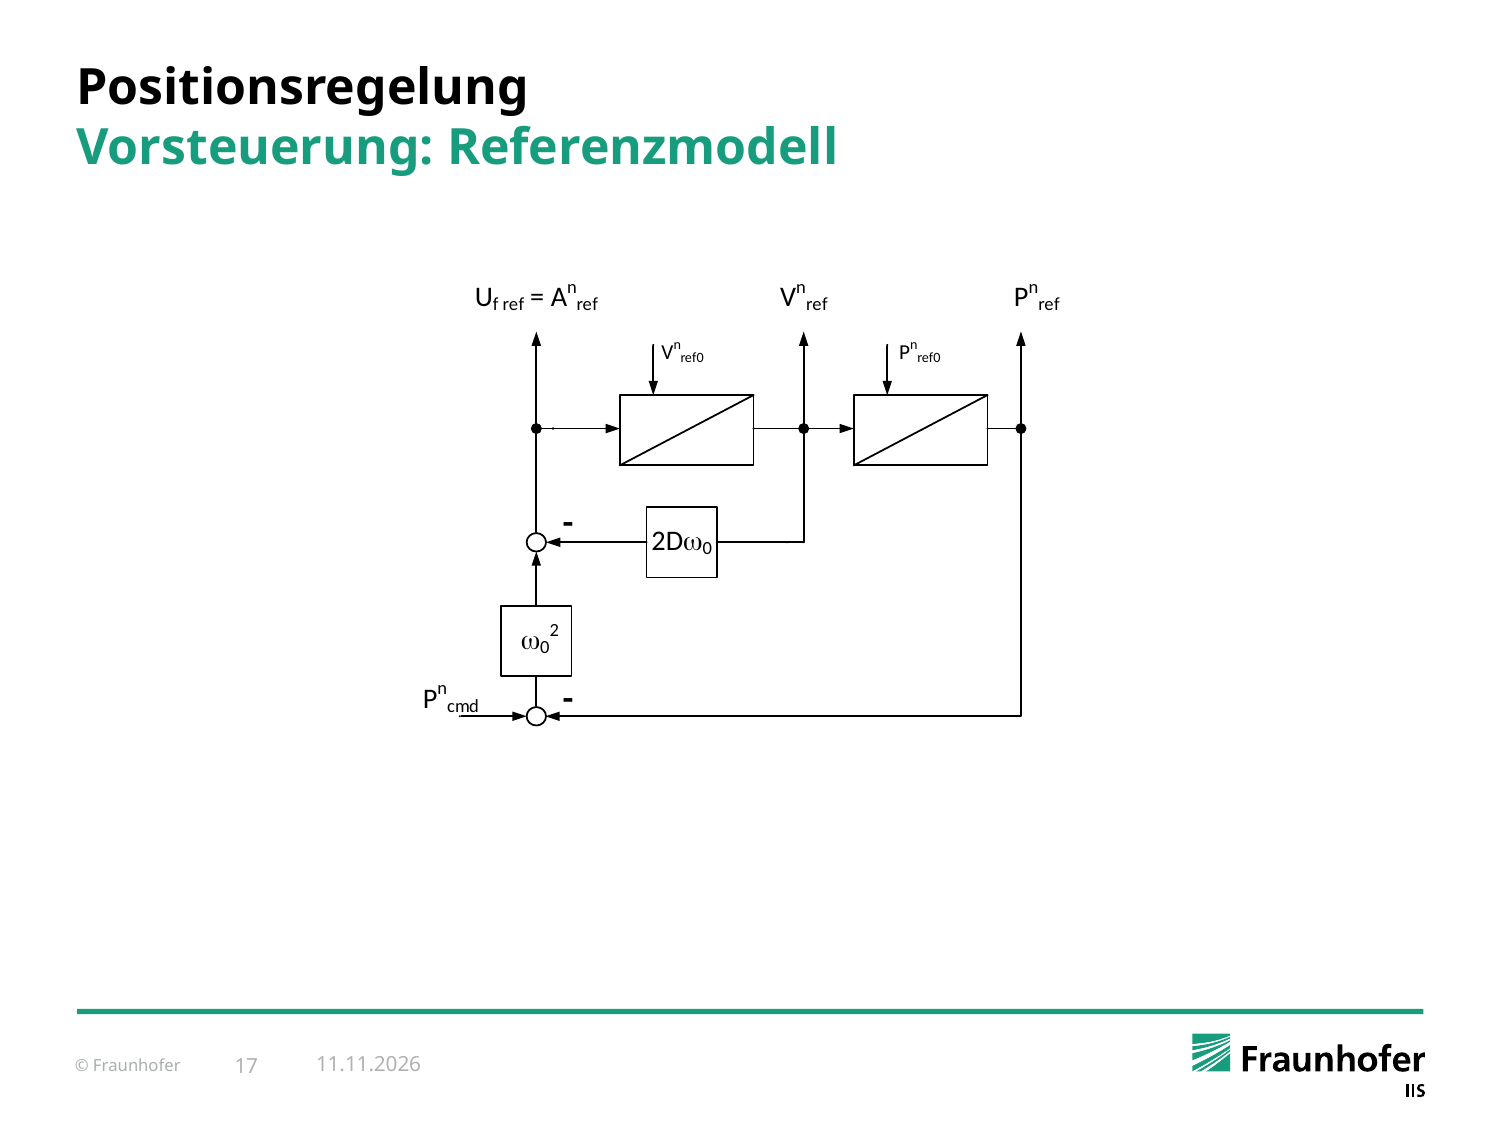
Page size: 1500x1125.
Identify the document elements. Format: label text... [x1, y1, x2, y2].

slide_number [301, 1035, 652, 1095]
title Positionsregelung Vorsteuerung: Referenzmodell [76, 54, 1424, 177]
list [407, 269, 1070, 738]
slide_number 17 [0, 1036, 274, 1097]
